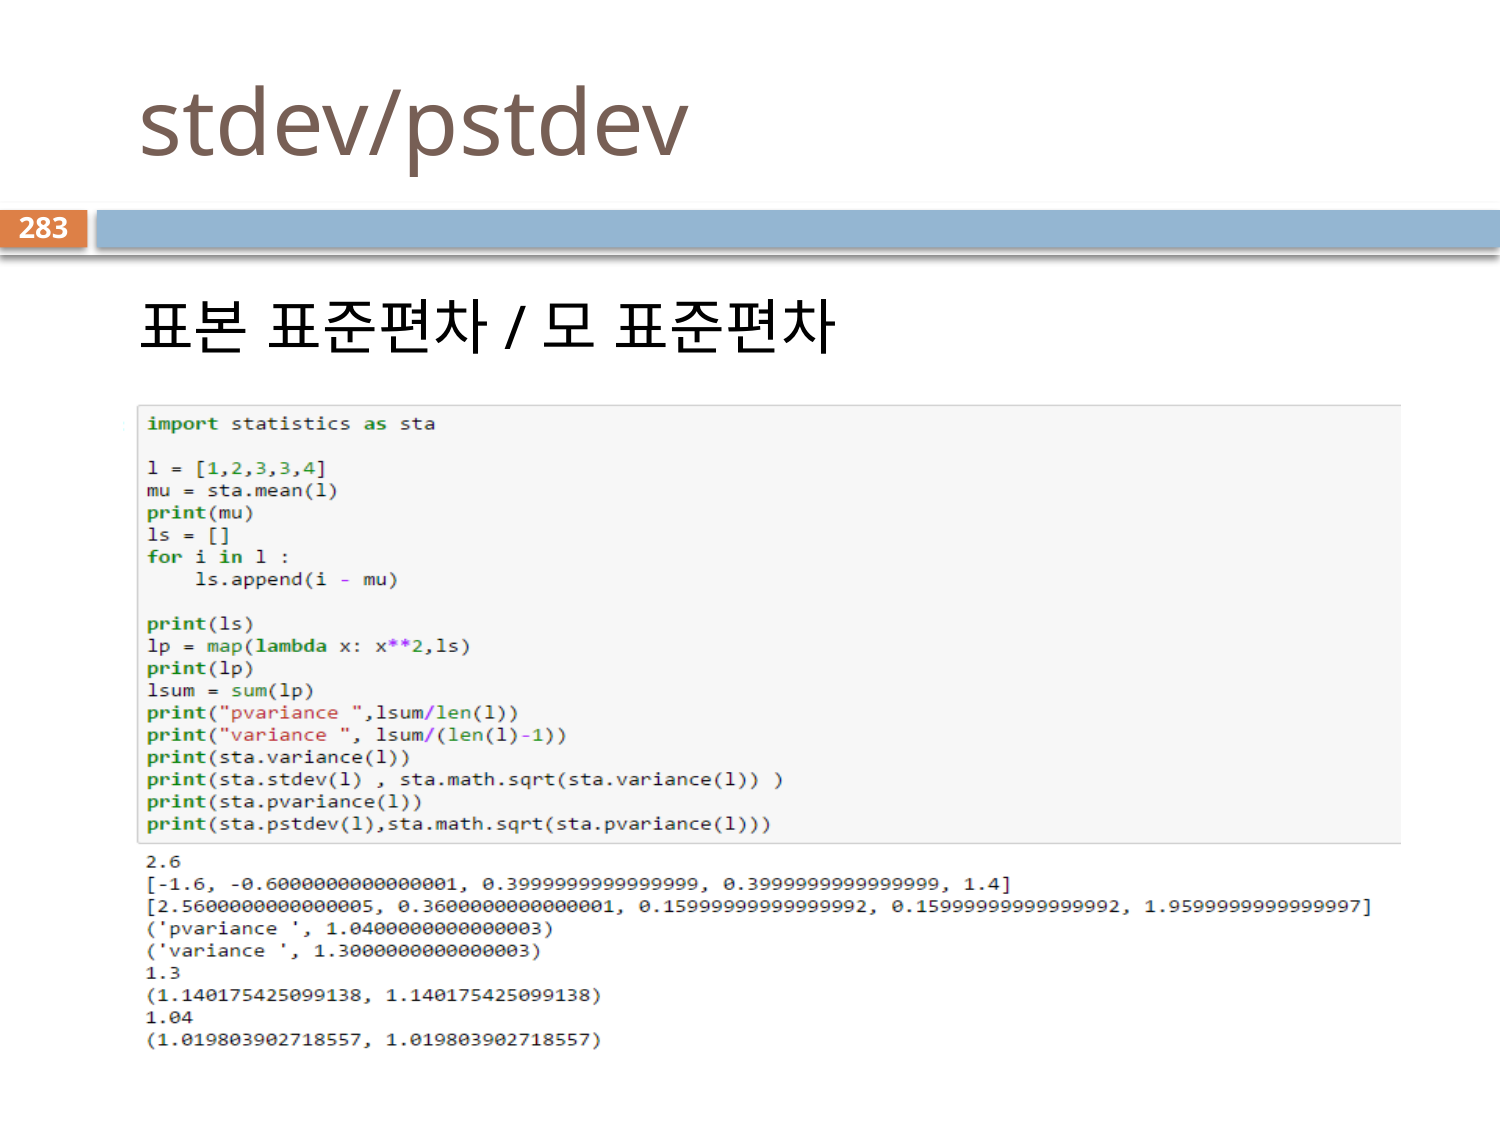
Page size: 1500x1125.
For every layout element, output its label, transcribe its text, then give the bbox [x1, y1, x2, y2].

title stdev/pstdev [100, 37, 1438, 200]
picture [123, 396, 1401, 1060]
slide_number 283 [0, 208, 88, 249]
list 표본 표준편차/모 표준편차 [75, 267, 1425, 386]
